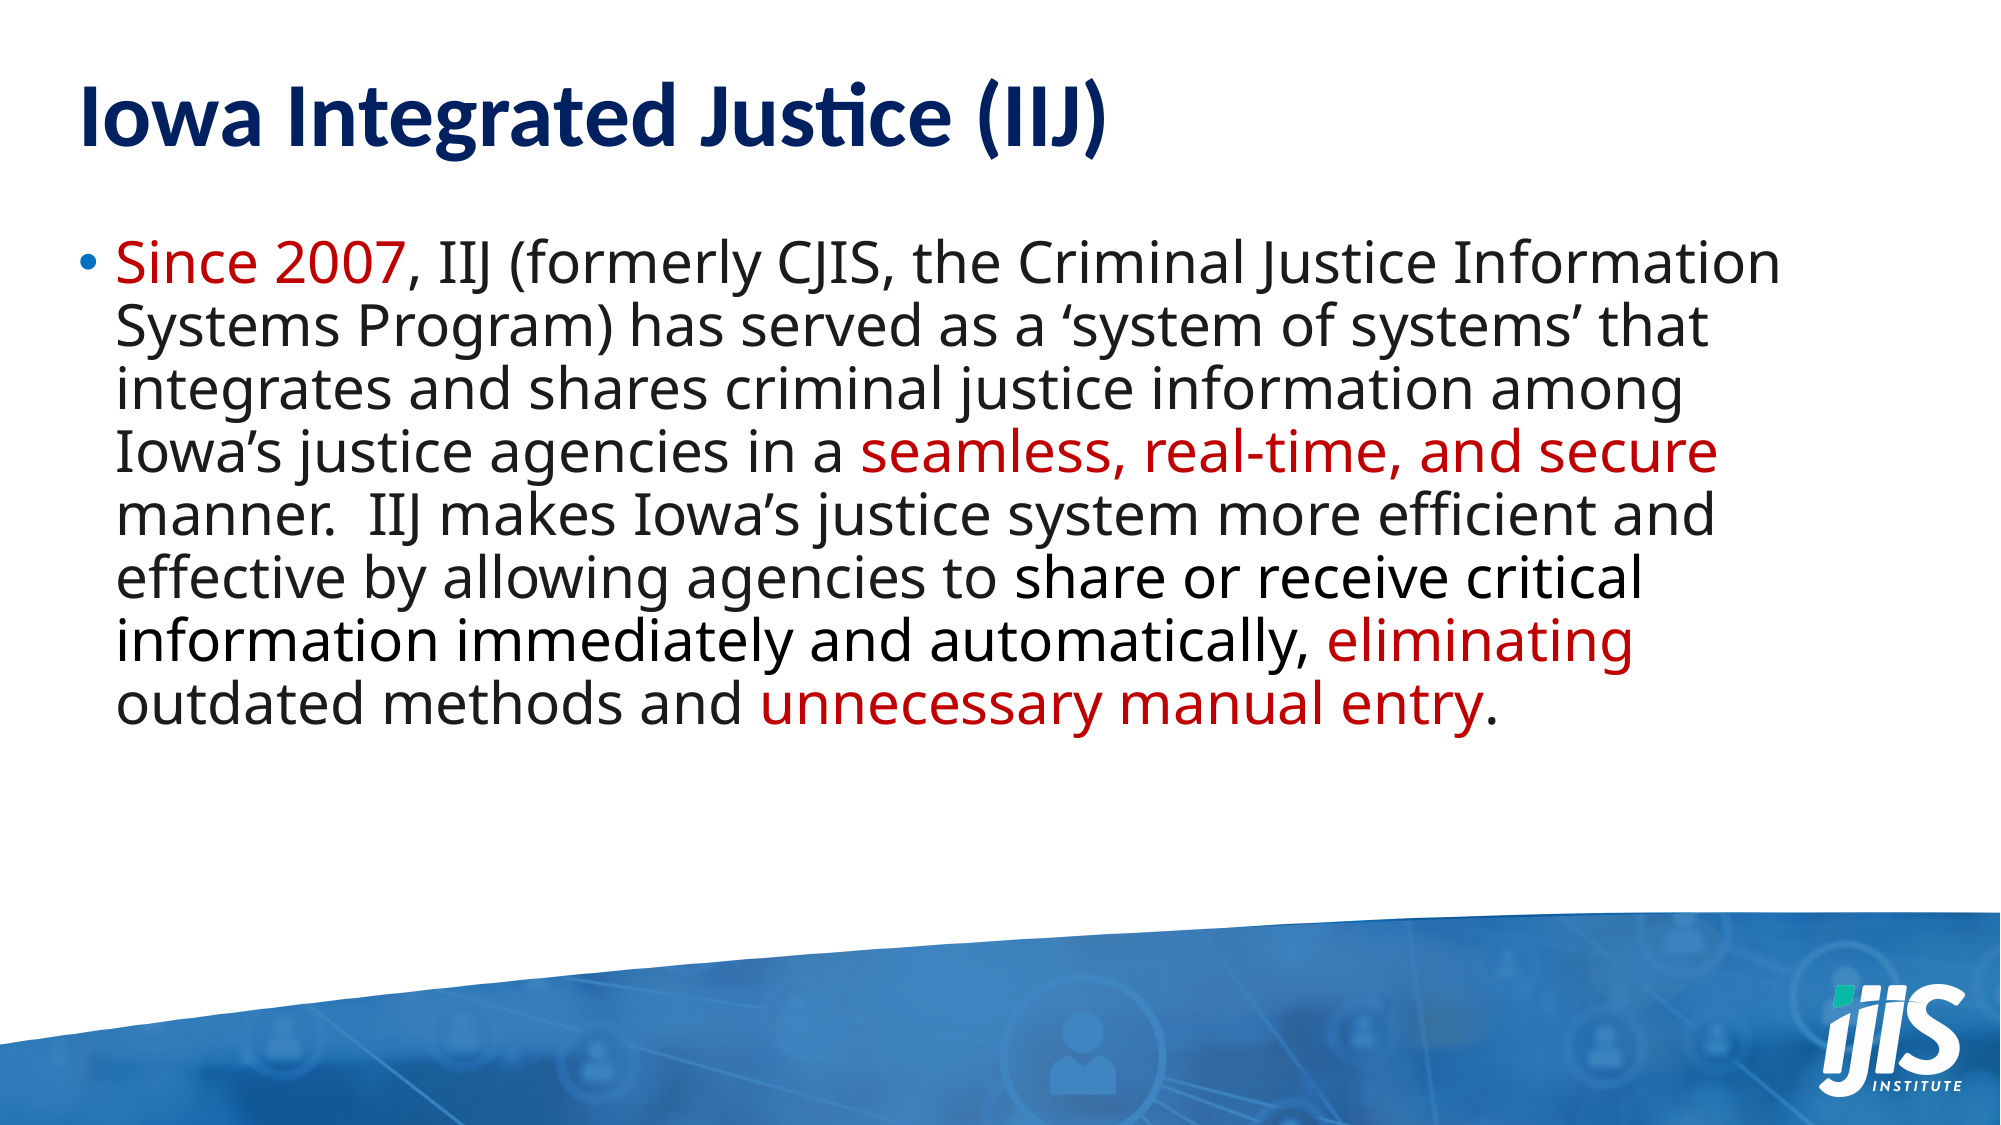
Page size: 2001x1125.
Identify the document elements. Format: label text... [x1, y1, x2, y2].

title Iowa Integrated Justice (IIJ) [63, 45, 1863, 188]
list Since 2007, IIJ (formerly CJIS, the Criminal Justice Information Systems Program) has served as a ‘system of systems’ that integrates and shares criminal justice information among Iowa’s justice agencies in a seamless, real-time, and secure manner. IIJ makes Iowa’s justice system more efficient and effective by allowing agencies to share or receive critical information immediately and automatically, eliminating outdated methods and unnecessary manual entry. [63, 225, 1863, 934]
picture [0, 0, 2000, 1125]
